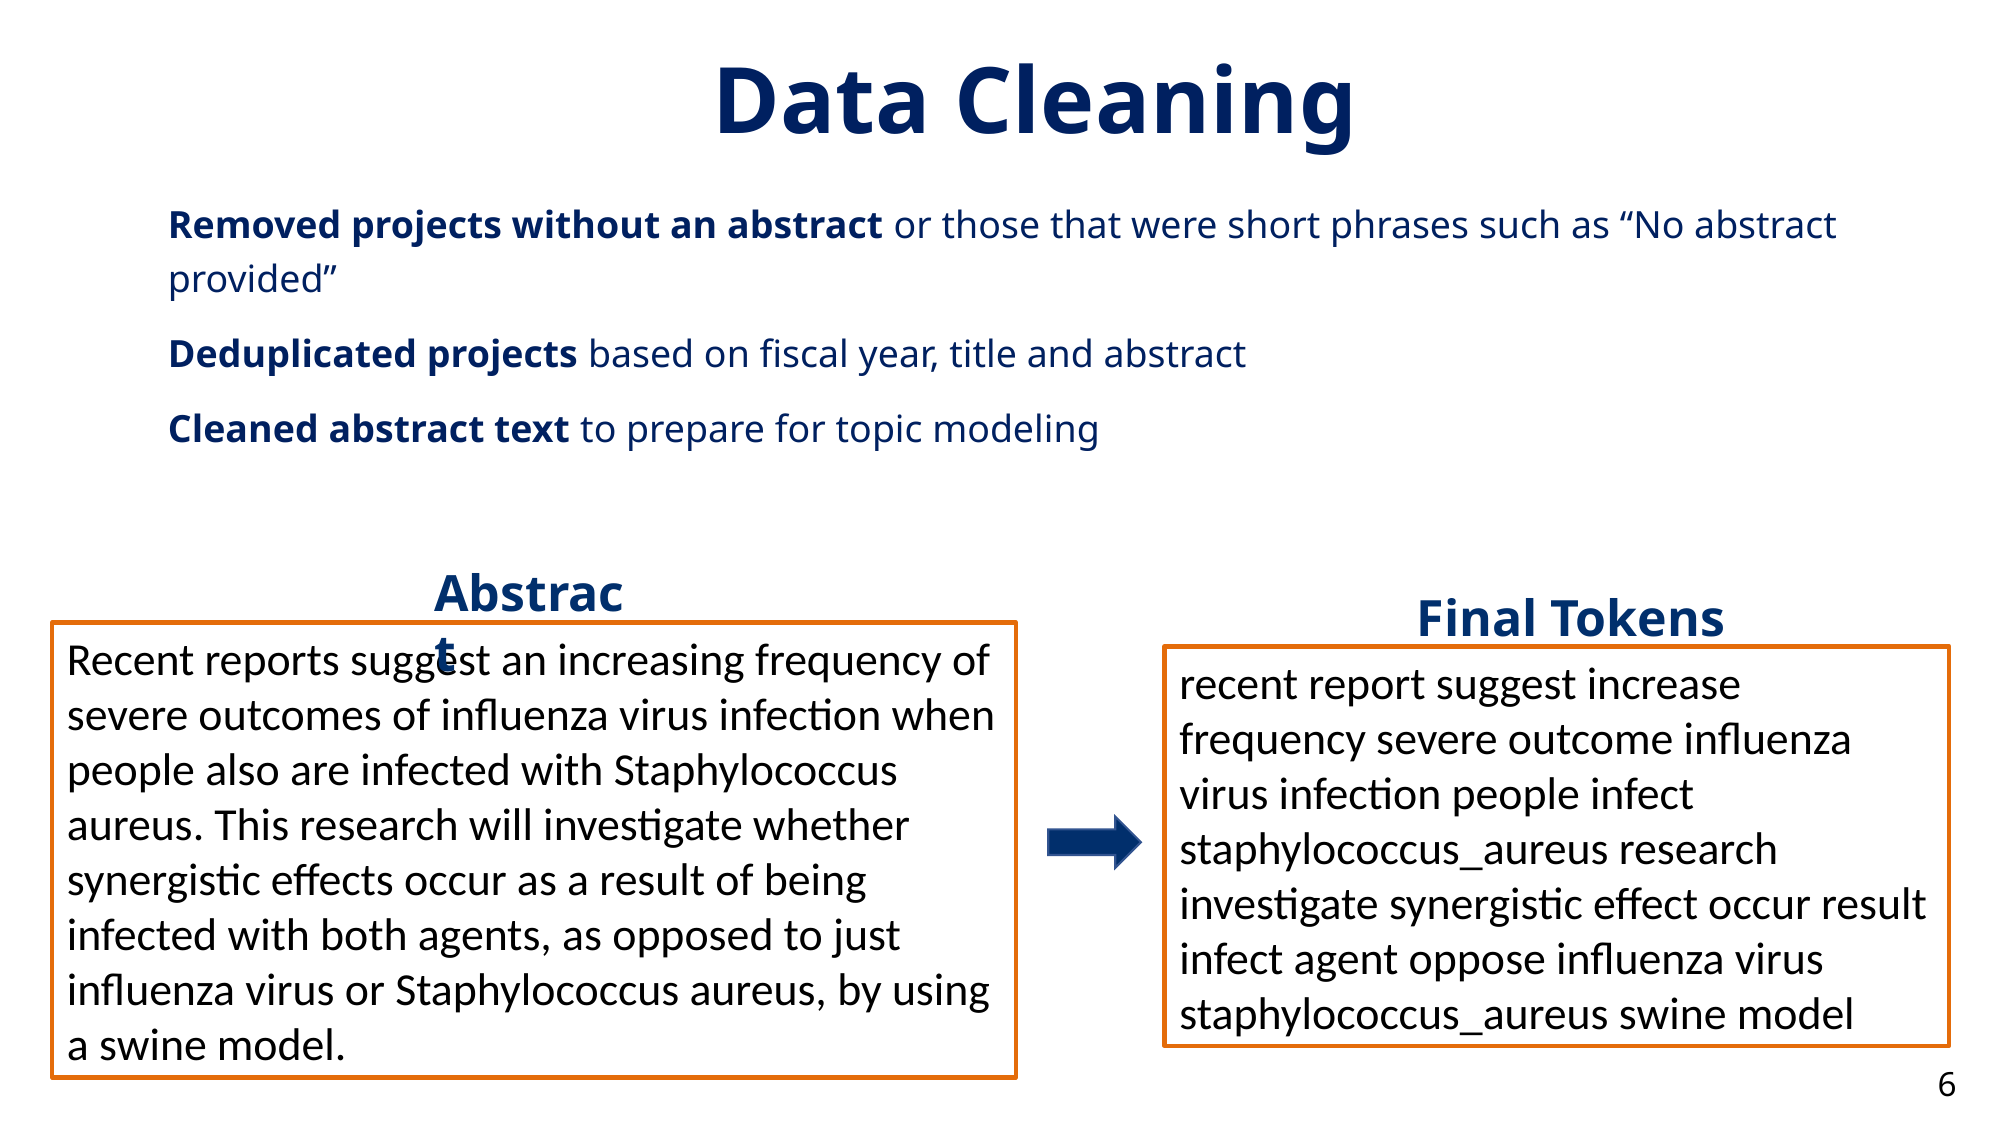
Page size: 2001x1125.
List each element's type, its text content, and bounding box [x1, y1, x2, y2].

text_box Abstract [419, 554, 658, 690]
text_box 6 [1922, 1055, 2000, 1111]
text_box Final Tokens [1401, 579, 1745, 655]
text_box [1047, 814, 1143, 871]
text_box recent report suggest increase frequency severe outcome influenza virus infection people infect staphylococcus_aureus research investigate synergistic effect occur result infect agent oppose influenza virus staphylococcus_aureus swine model [1164, 646, 1949, 1046]
title Data Cleaning [70, 47, 2000, 153]
text_box Recent reports suggest an increasing frequency of severe outcomes of influenza virus infection when people also are infected with Staphylococcus aureus. This research will investigate whether synergistic effects occur as a result of being infected with both agents, as opposed to just influenza virus or Staphylococcus aureus, by using a swine model. [52, 622, 1016, 1078]
list Removed projects without an abstract or those that were short phrases such as “No abstract provided” Deduplicated projects based on fiscal year, title and abstract Cleaned abstract text to prepare for topic modeling [115, 184, 1920, 535]
